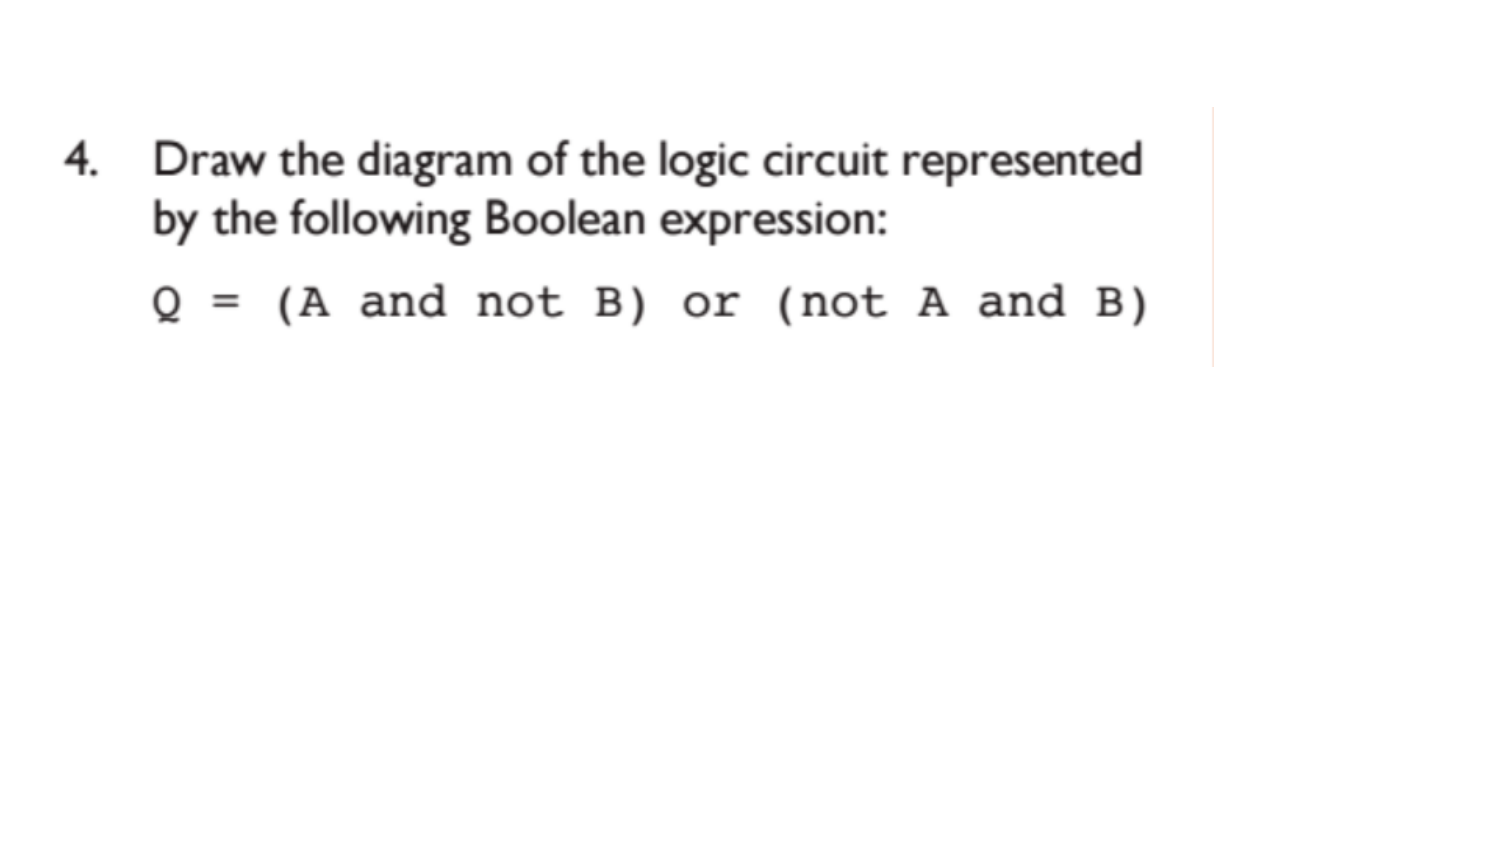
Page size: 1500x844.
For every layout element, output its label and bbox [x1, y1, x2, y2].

picture [50, 107, 1214, 368]
